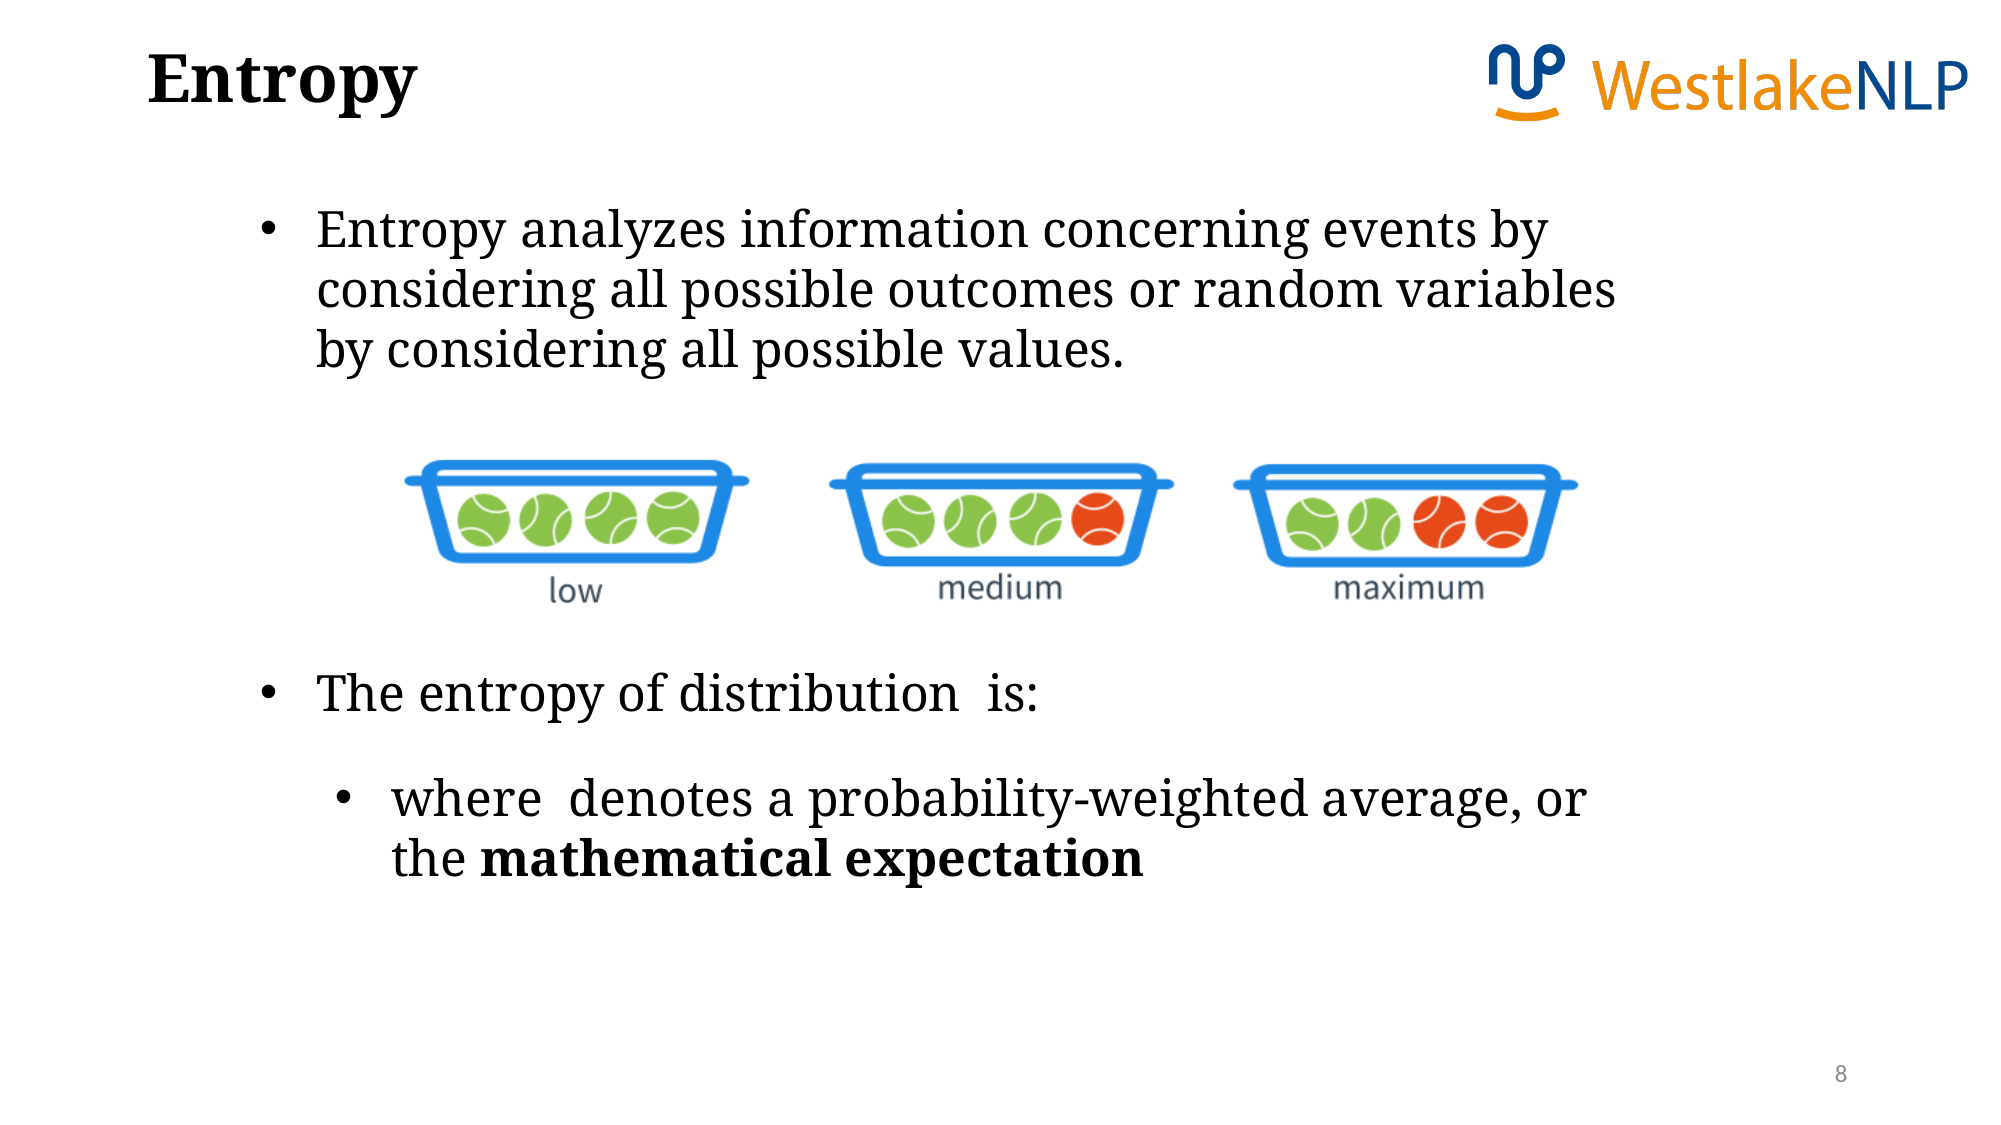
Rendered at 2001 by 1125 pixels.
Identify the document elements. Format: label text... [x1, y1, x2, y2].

picture [342, 414, 1641, 642]
text_box Entropy analyzes information concerning events by considering all possible outcomes or random variables by considering all possible values. [245, 189, 1641, 385]
picture [1459, 0, 2000, 170]
slide_number 8 [1412, 1042, 1863, 1103]
text_box Entropy [132, 28, 668, 124]
